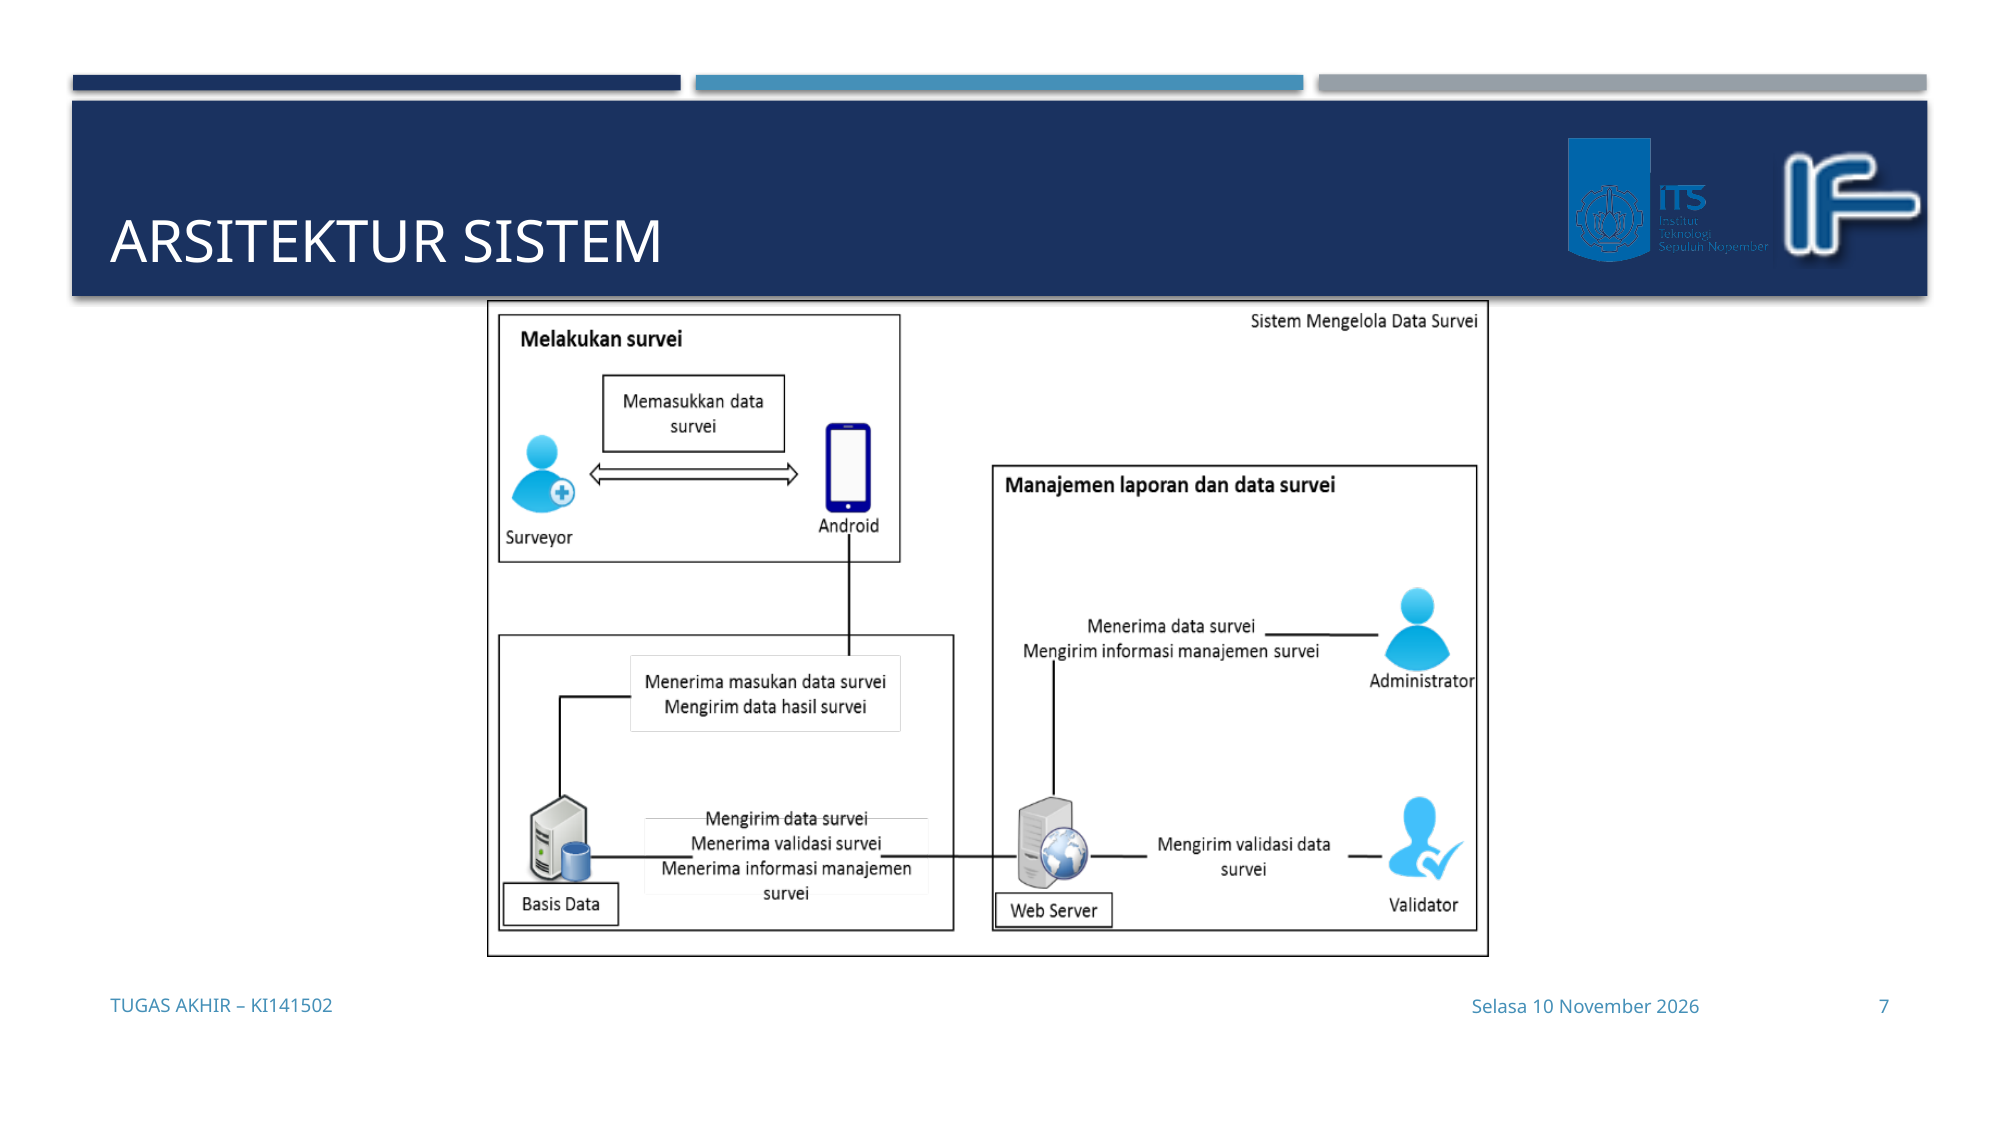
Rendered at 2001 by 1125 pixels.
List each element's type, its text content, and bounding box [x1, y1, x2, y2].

title ARsitektur Sistem [95, 115, 1905, 282]
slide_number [1247, 977, 1715, 1037]
slide_number 7 [1732, 977, 1905, 1037]
picture [486, 299, 1514, 958]
picture [1560, 103, 1971, 269]
footer Tugas Akhir – KI141502 [95, 976, 1230, 1037]
